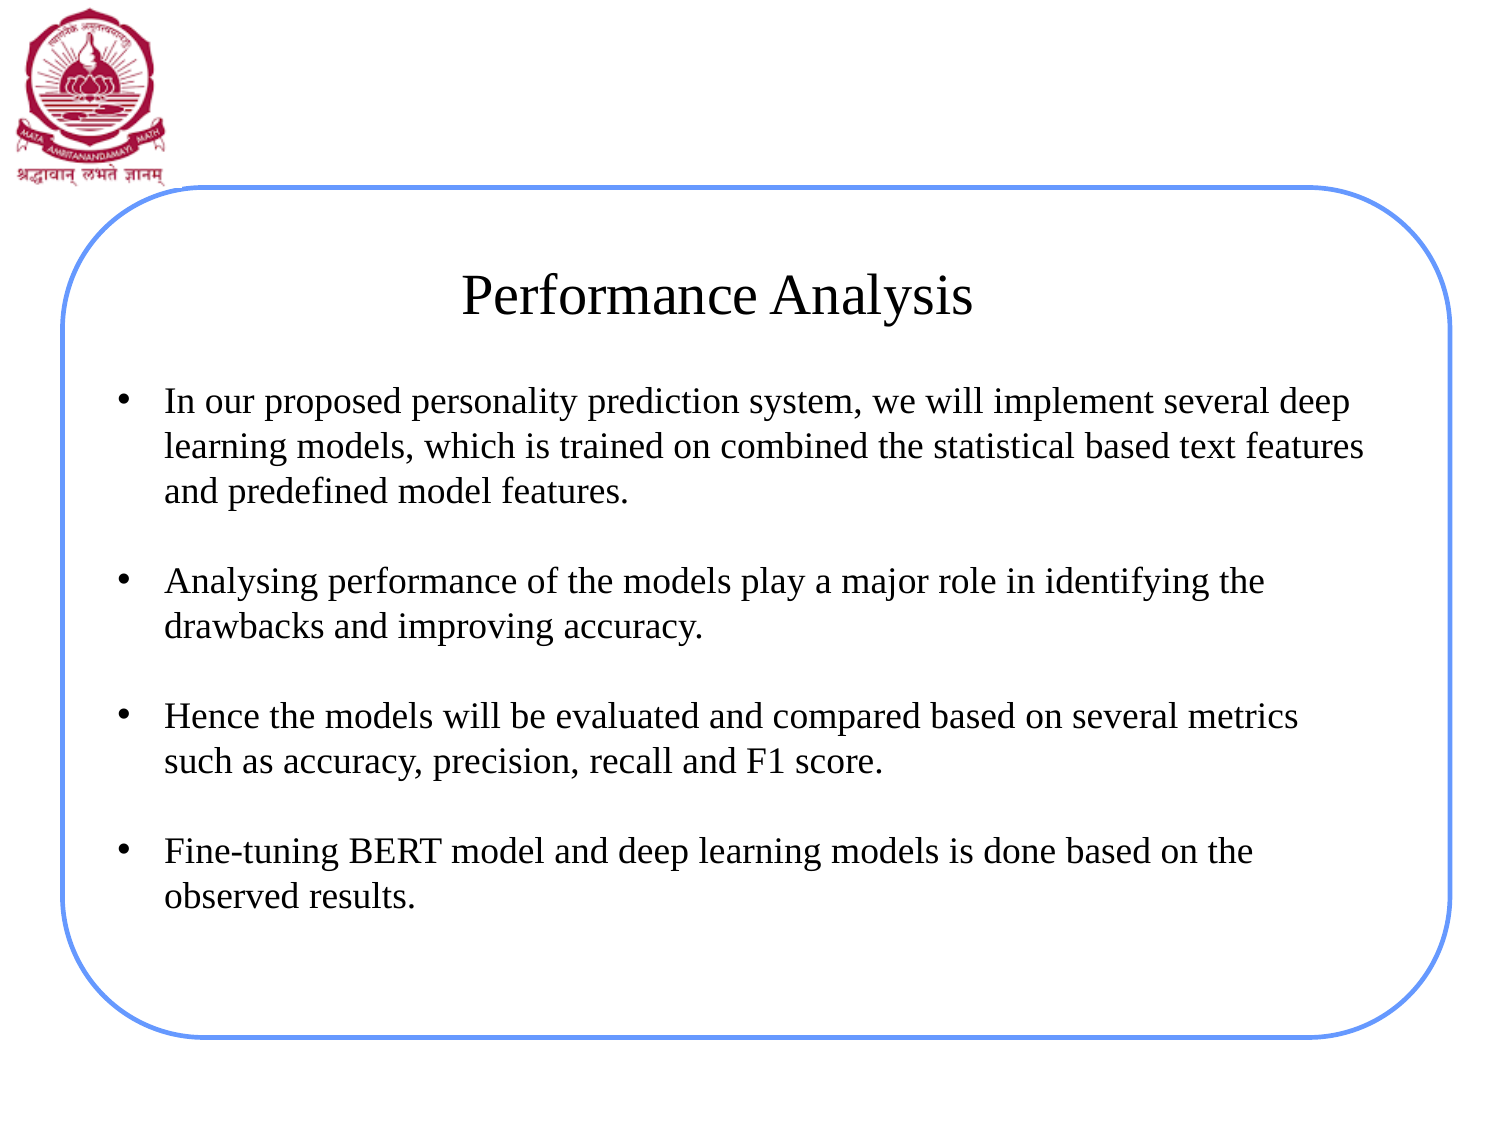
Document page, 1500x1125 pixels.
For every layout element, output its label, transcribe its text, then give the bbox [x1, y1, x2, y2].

picture [0, 6, 182, 188]
title Performance Analysis [161, 224, 1288, 359]
text_box In our proposed personality prediction system, we will implement several deep learning models, which is trained on combined the statistical based text features and predefined model features. Analysing performance of the models play a major role in identifying the drawbacks and improving accuracy. Hence the models will be evaluated and compared based on several metrics such as accuracy, precision, recall and F1 score. Fine-tuning BERT model and deep learning models is done based on the observed results. [109, 368, 1385, 994]
